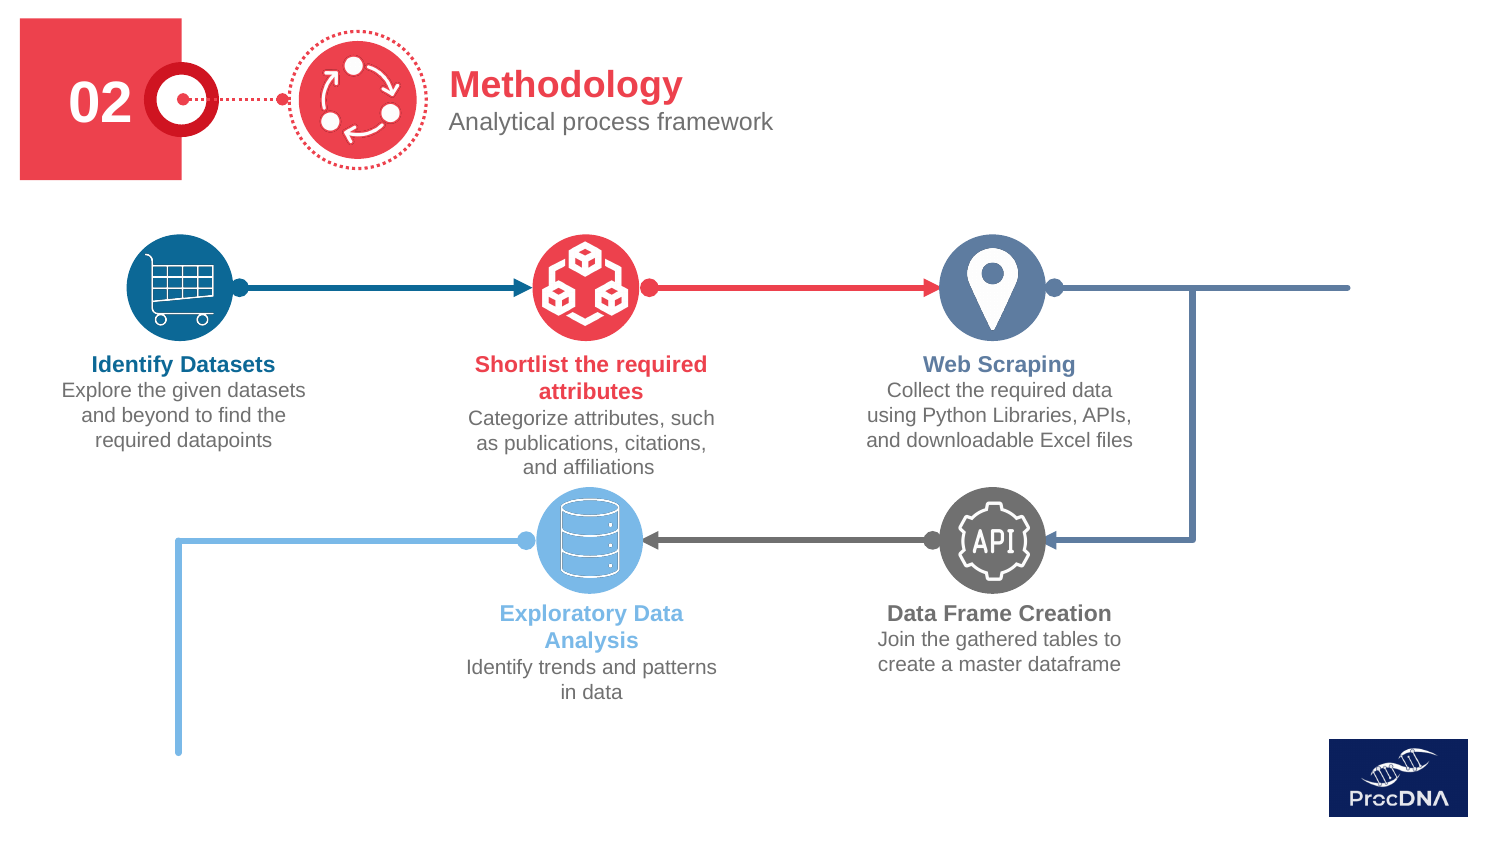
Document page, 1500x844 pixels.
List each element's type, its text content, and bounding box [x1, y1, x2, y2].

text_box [49, 234, 318, 454]
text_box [288, 31, 427, 169]
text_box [448, 60, 1450, 136]
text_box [1037, 287, 1348, 541]
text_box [865, 231, 1134, 454]
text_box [457, 231, 726, 481]
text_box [457, 486, 726, 705]
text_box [865, 486, 1134, 677]
picture [298, 40, 417, 160]
text_box [148, 66, 215, 133]
picture [1329, 739, 1468, 817]
text_box 02 [18, 16, 184, 182]
